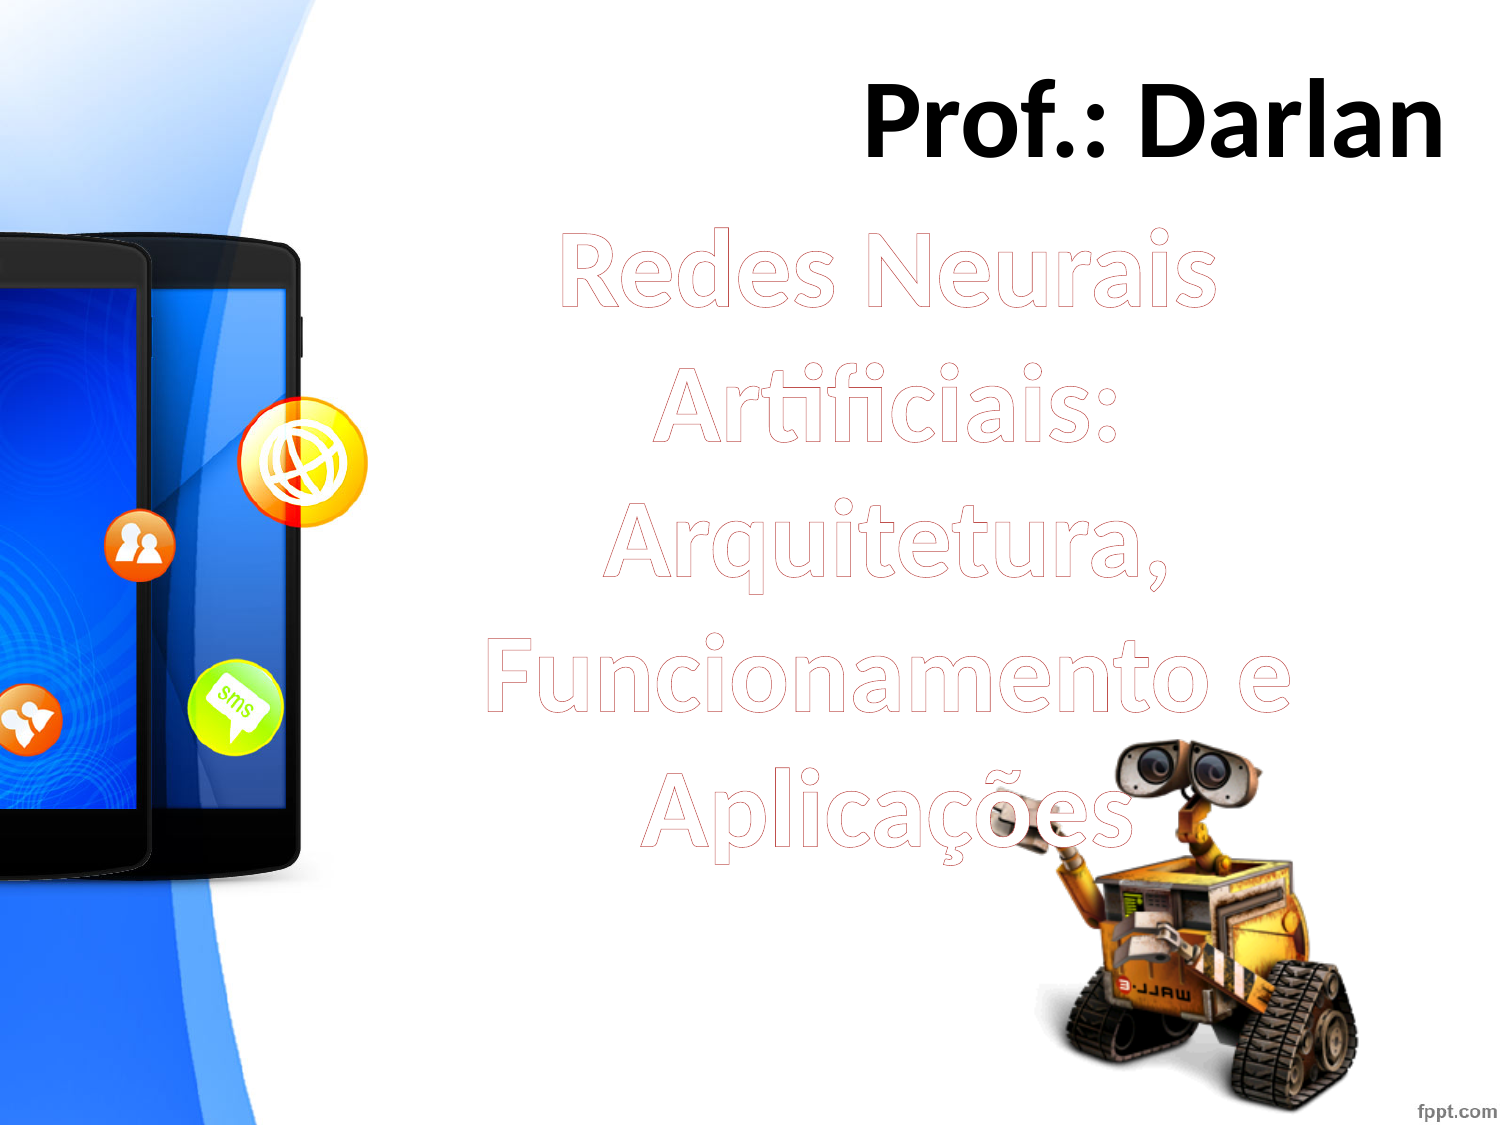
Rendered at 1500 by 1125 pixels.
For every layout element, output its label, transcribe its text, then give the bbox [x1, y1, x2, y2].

text_box Prof.: Darlan [846, 37, 1463, 187]
picture [0, 0, 1500, 1125]
text_box Redes Neurais Artificiais: Arquitetura, Funcionamento e Aplicações [374, 186, 1402, 877]
